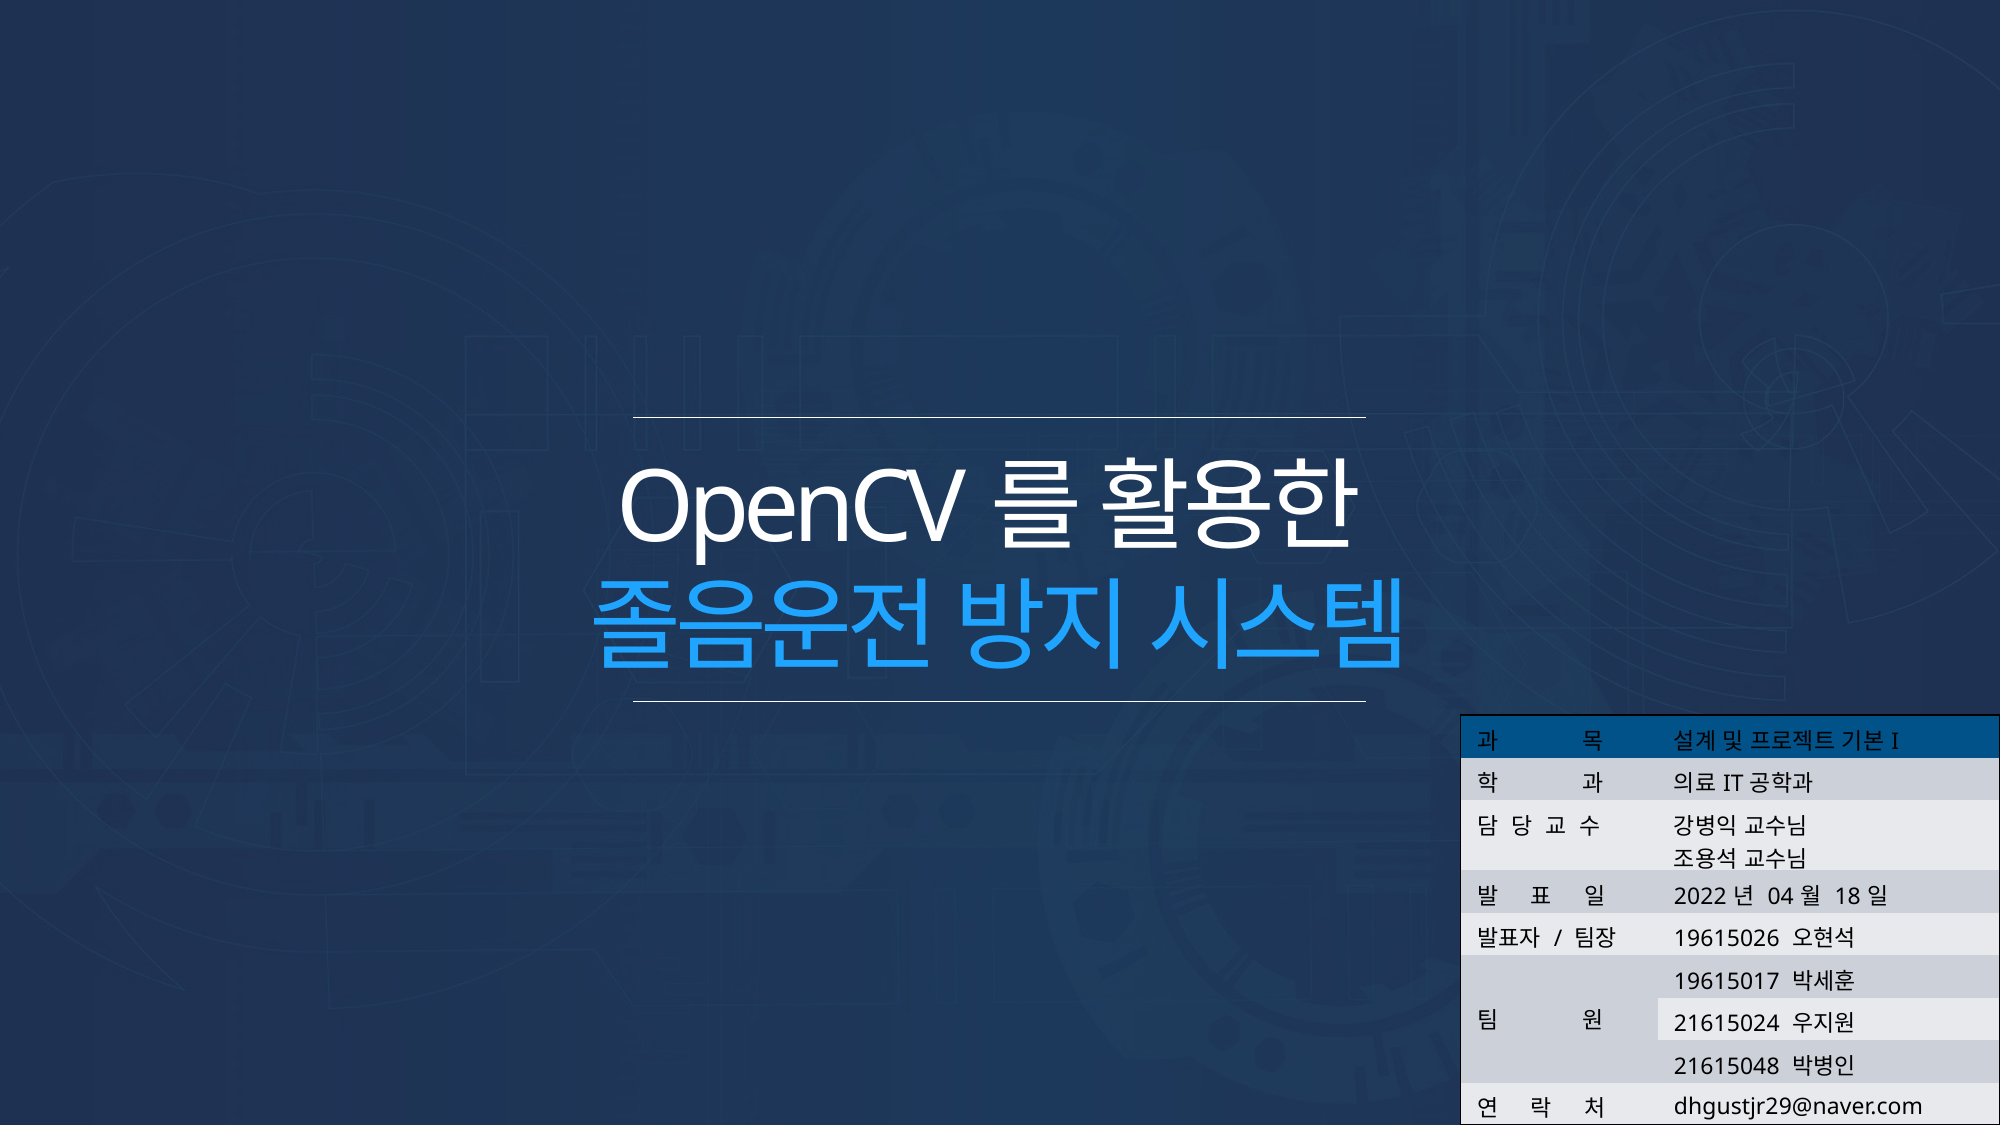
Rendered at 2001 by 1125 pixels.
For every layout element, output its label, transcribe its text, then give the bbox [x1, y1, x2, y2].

table_cell 발표자 / 팀장 [1461, 913, 1658, 955]
table_cell 담 당 교 수 [1461, 800, 1658, 870]
table_cell 19615026 오현석 [1658, 913, 1999, 955]
table_header 설계 및 프로젝트 기본I [1658, 716, 1999, 758]
table_cell 강병익 교수님 조용석 교수님 [1658, 800, 1999, 870]
table_cell 학 과 [1461, 758, 1658, 800]
table_header 과 목 [1461, 716, 1658, 758]
table_cell 21615024 우지원 [1658, 998, 1999, 1040]
table_cell 19615017 박세훈 [1658, 955, 1999, 998]
table_cell 팀 원 [1461, 955, 1658, 1083]
table_cell dhgustjr29@naver.com [1658, 1083, 1999, 1124]
table_cell 2022년 04월 18일 [1658, 870, 1999, 913]
text_box OpenCV를 활용한 졸음운전 방지 시스템 [574, 433, 1426, 689]
table_cell 연 락 처 [1461, 1083, 1658, 1124]
table_cell 발 표 일 [1461, 870, 1658, 913]
table_cell 의료IT공학과 [1658, 758, 1999, 800]
table_cell 21615048 박병인 [1658, 1040, 1999, 1083]
